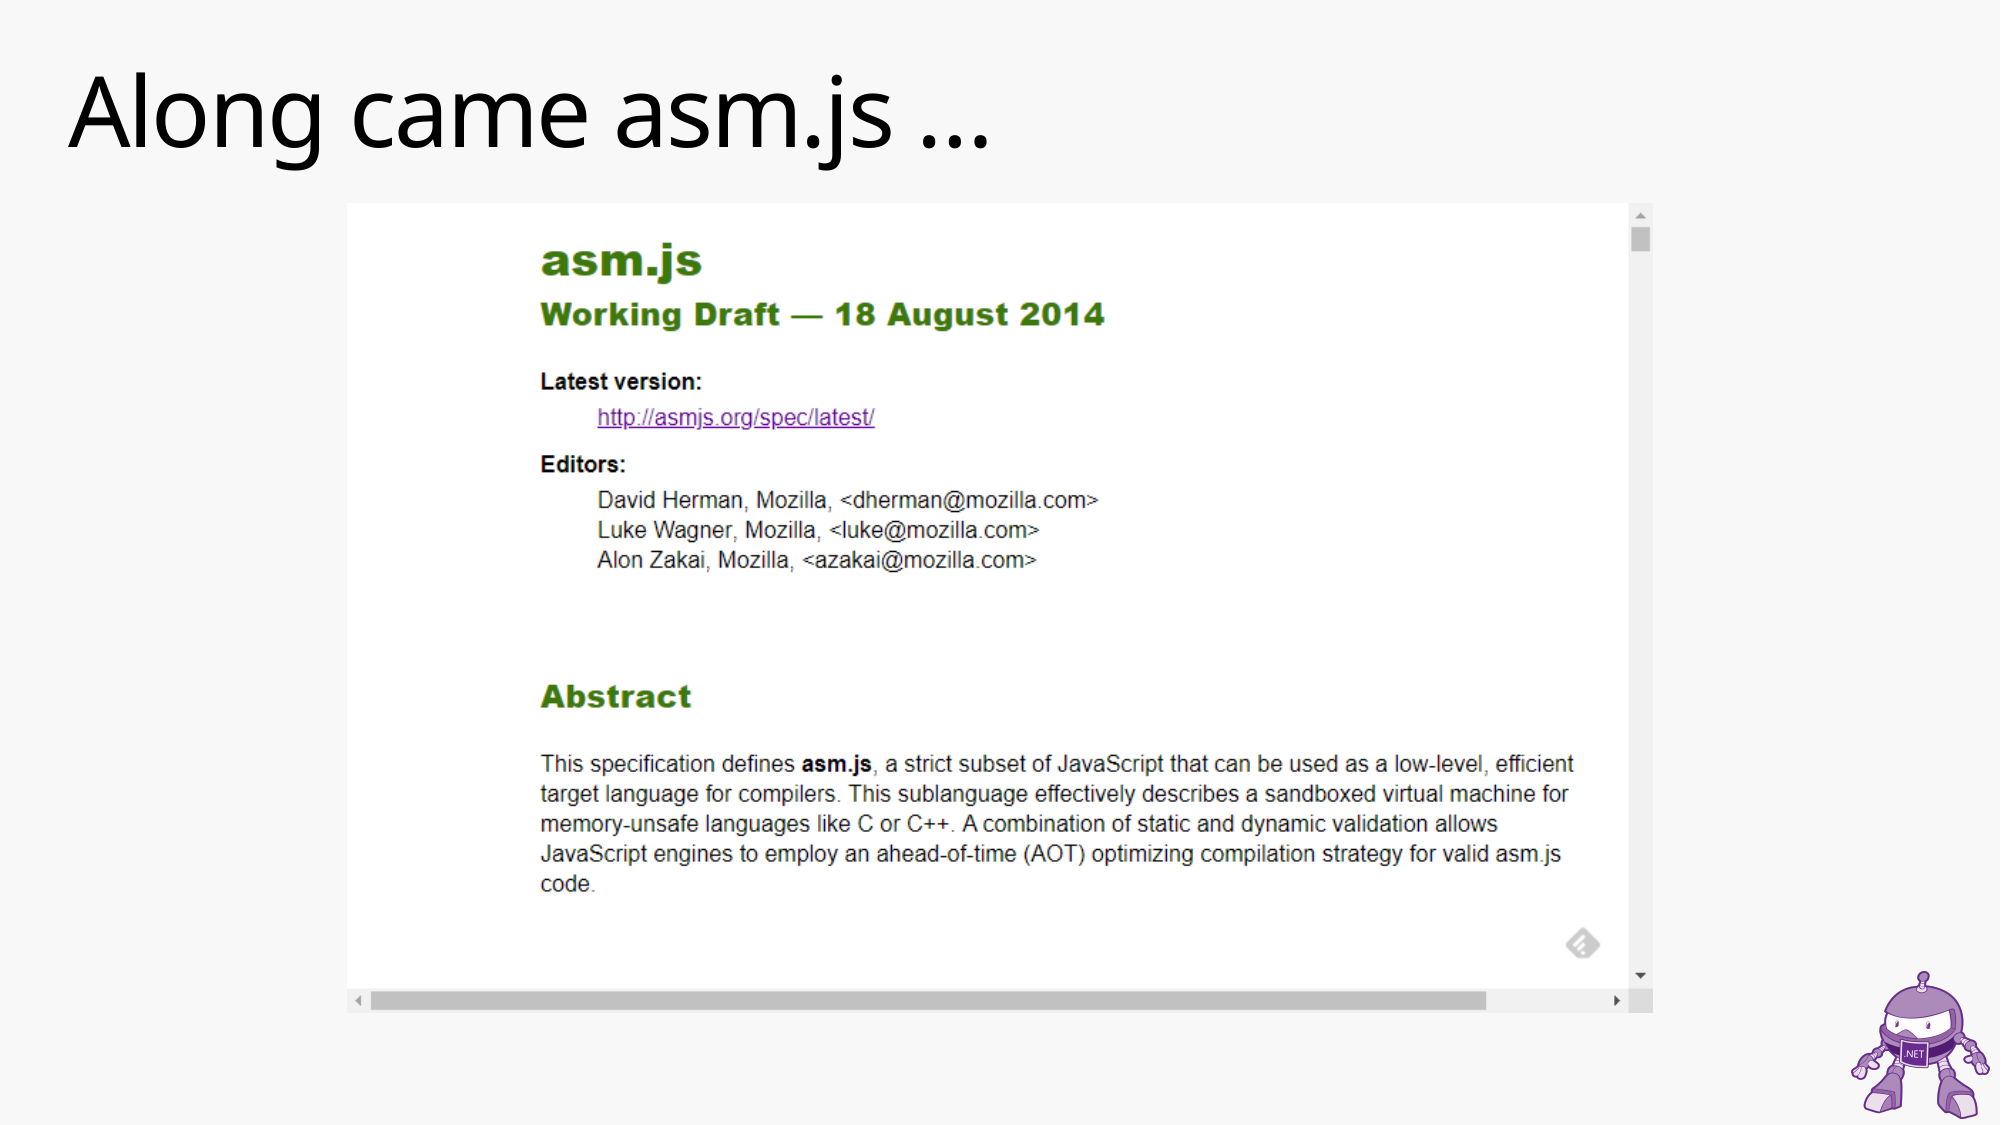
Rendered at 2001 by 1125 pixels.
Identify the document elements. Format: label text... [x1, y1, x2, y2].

picture [347, 203, 1653, 1013]
title Along came asm.js … [44, 47, 1957, 196]
picture [1851, 971, 1990, 1119]
